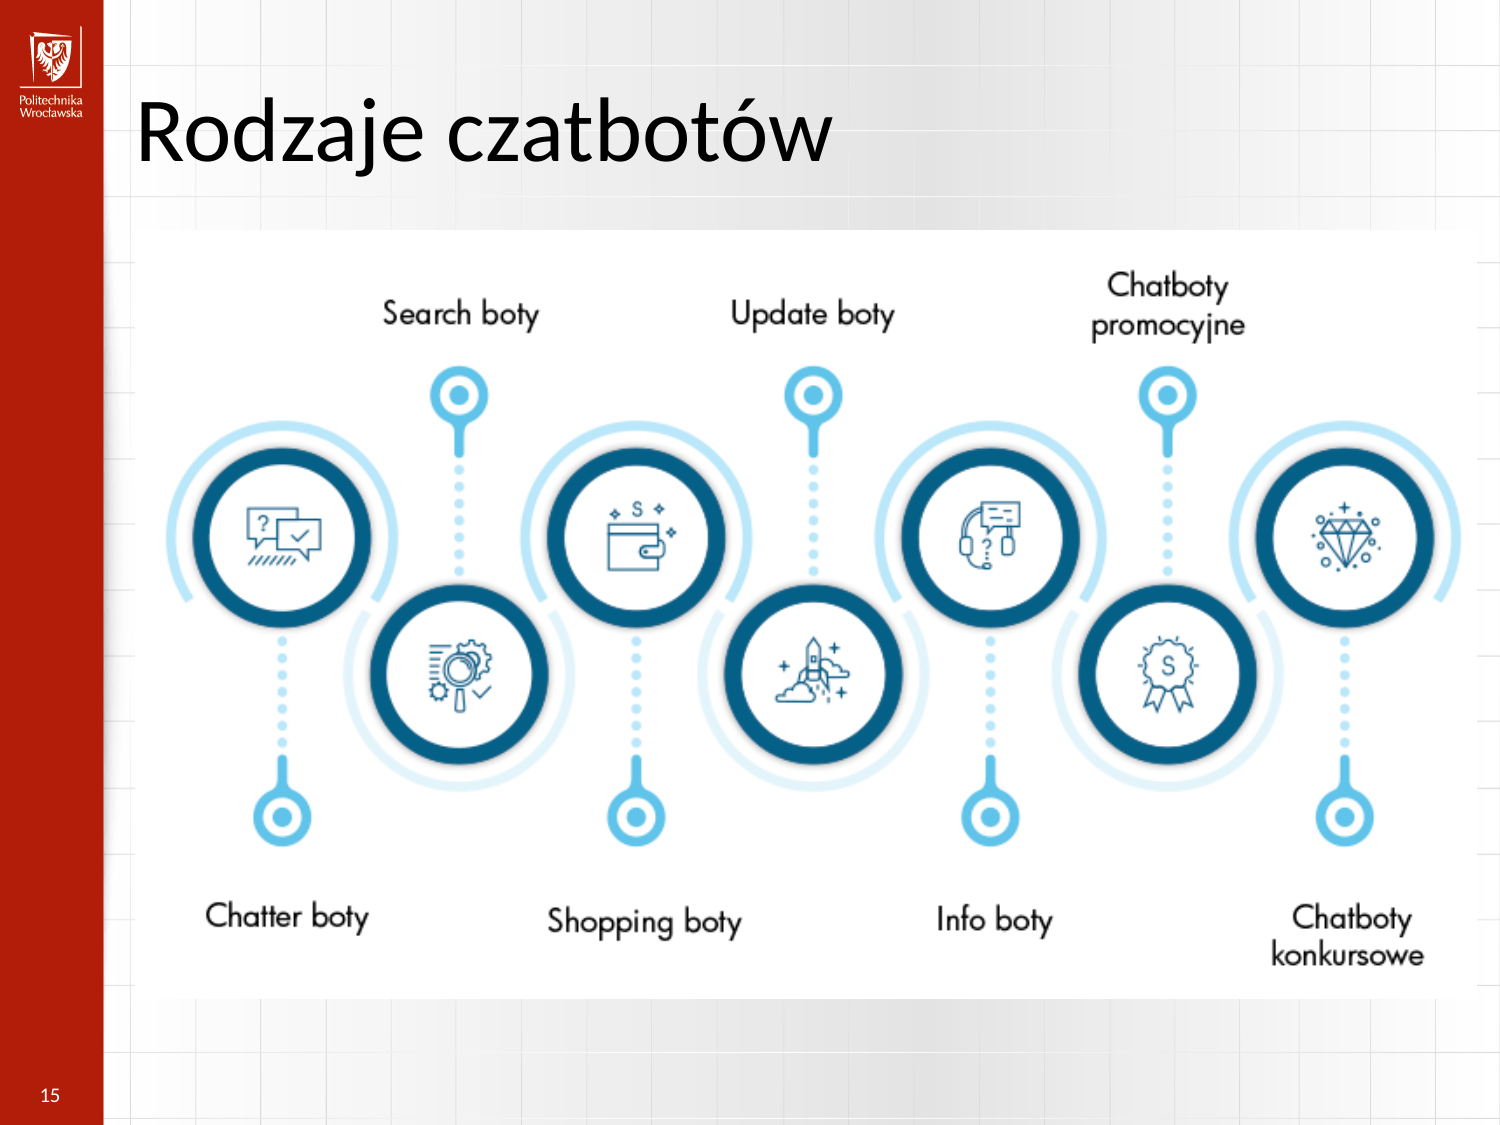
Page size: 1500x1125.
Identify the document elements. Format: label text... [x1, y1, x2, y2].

list Rodzaje czatbotów [135, 54, 1495, 197]
picture [0, 0, 1500, 1125]
